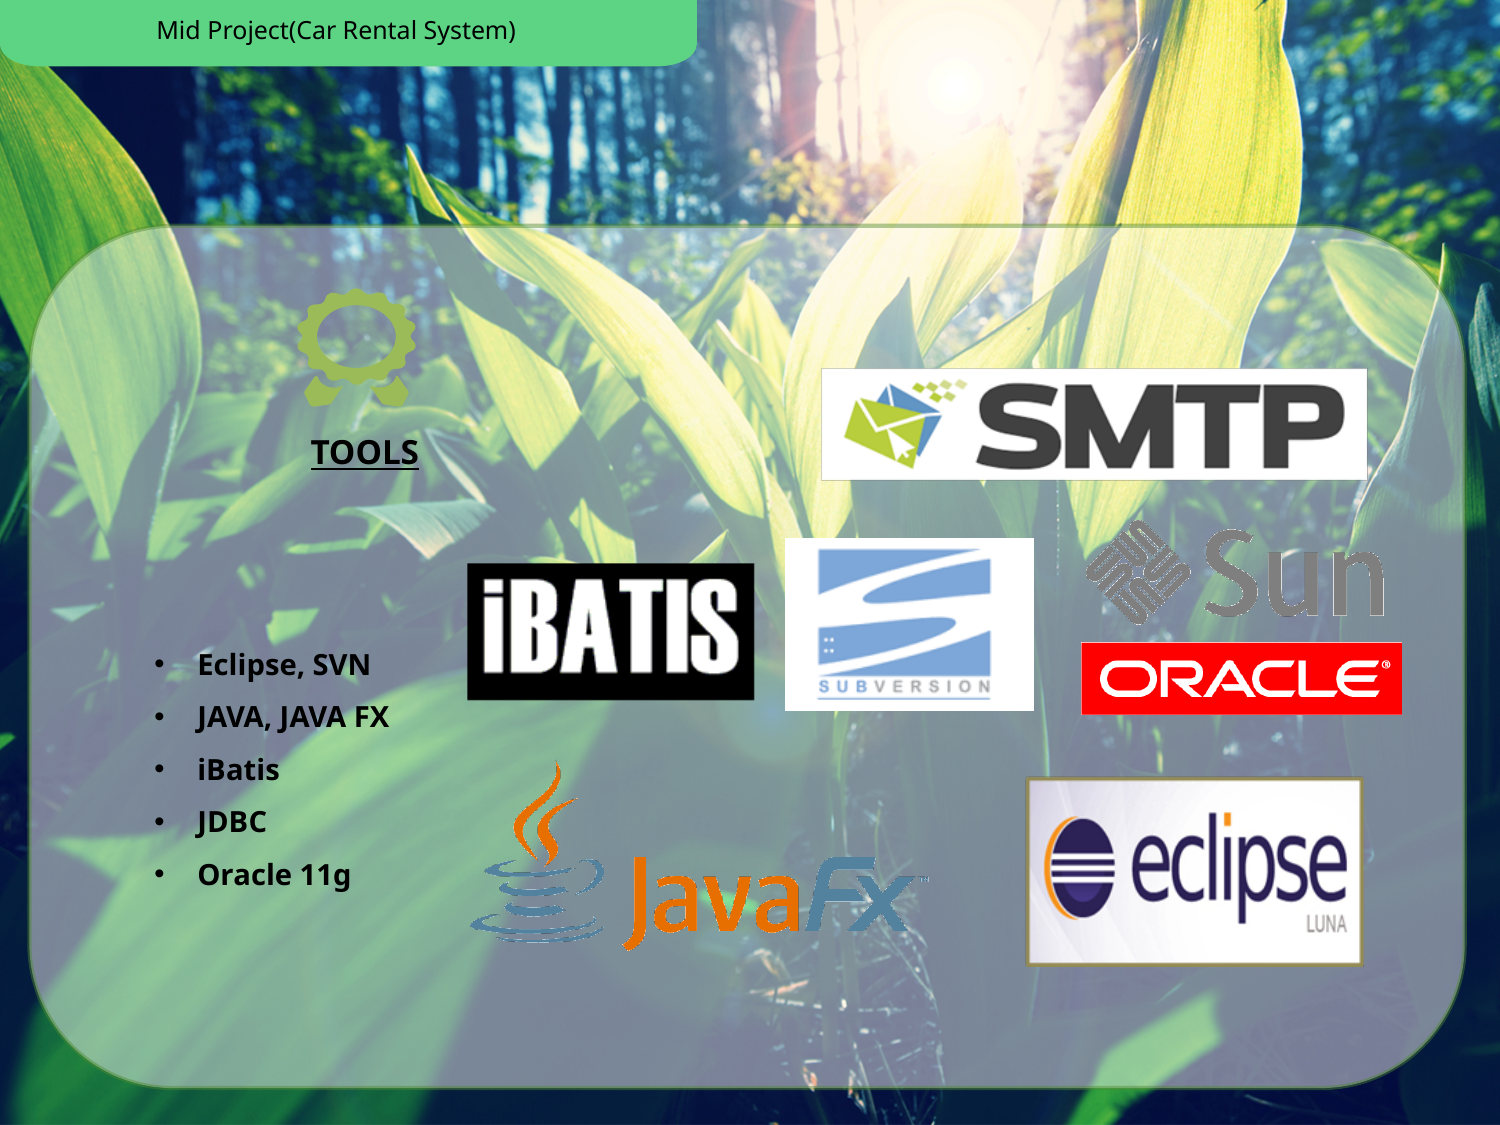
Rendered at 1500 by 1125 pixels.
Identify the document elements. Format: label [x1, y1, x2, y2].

text_box [297, 288, 416, 407]
picture [0, 0, 1500, 1125]
